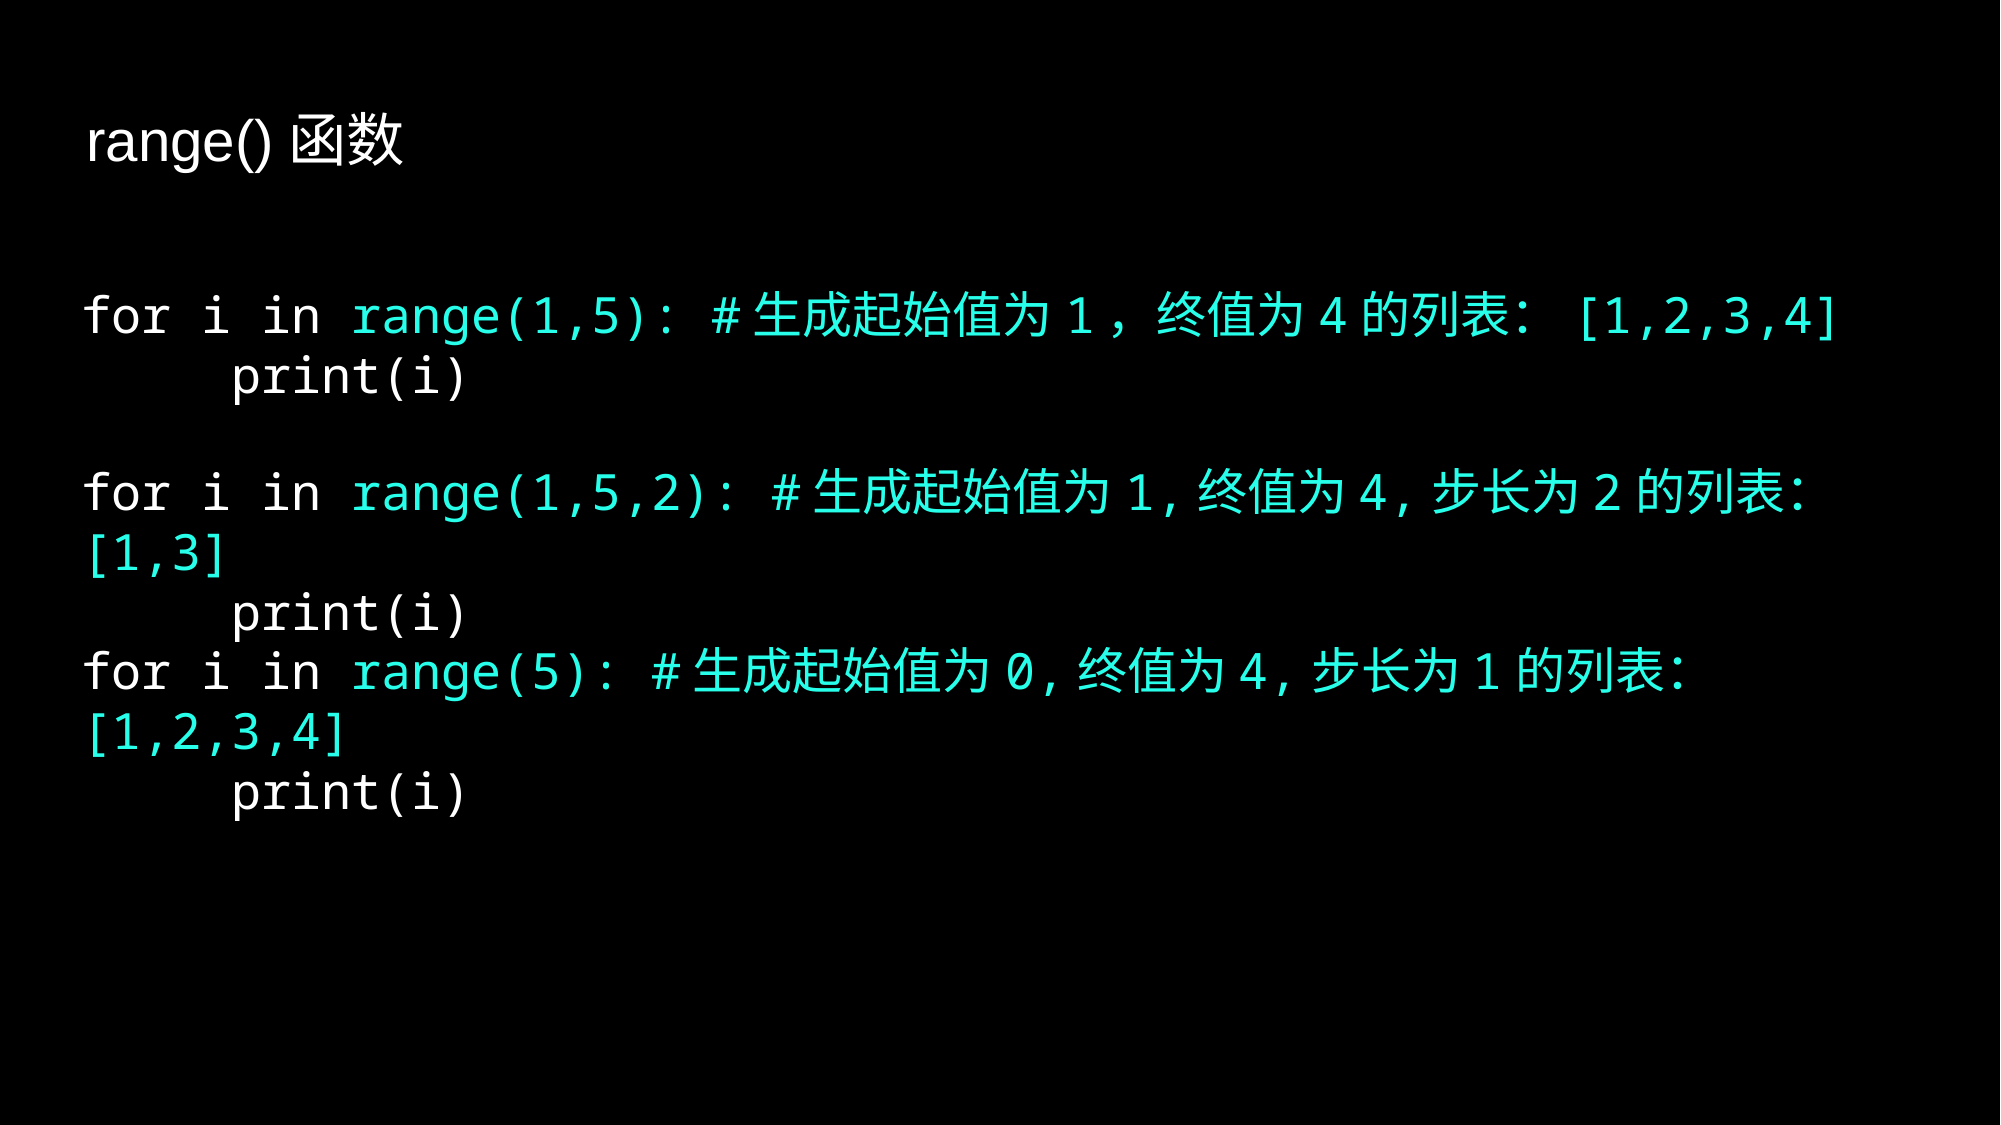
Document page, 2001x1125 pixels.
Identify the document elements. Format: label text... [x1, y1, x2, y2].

text_box for i in range(1,5,2): #生成起始值为1,终值为4,步长为2的列表：[1,3] print(i) [66, 452, 2000, 632]
text_box range()函数 [66, 83, 1930, 209]
text_box for i in range(1,5): #生成起始值为1，终值为4的列表：[1,2,3,4] print(i) [66, 276, 1882, 412]
text_box for i in range(5): #生成起始值为0,终值为4,步长为1的列表：[1,2,3,4] print(i) [66, 632, 2000, 828]
